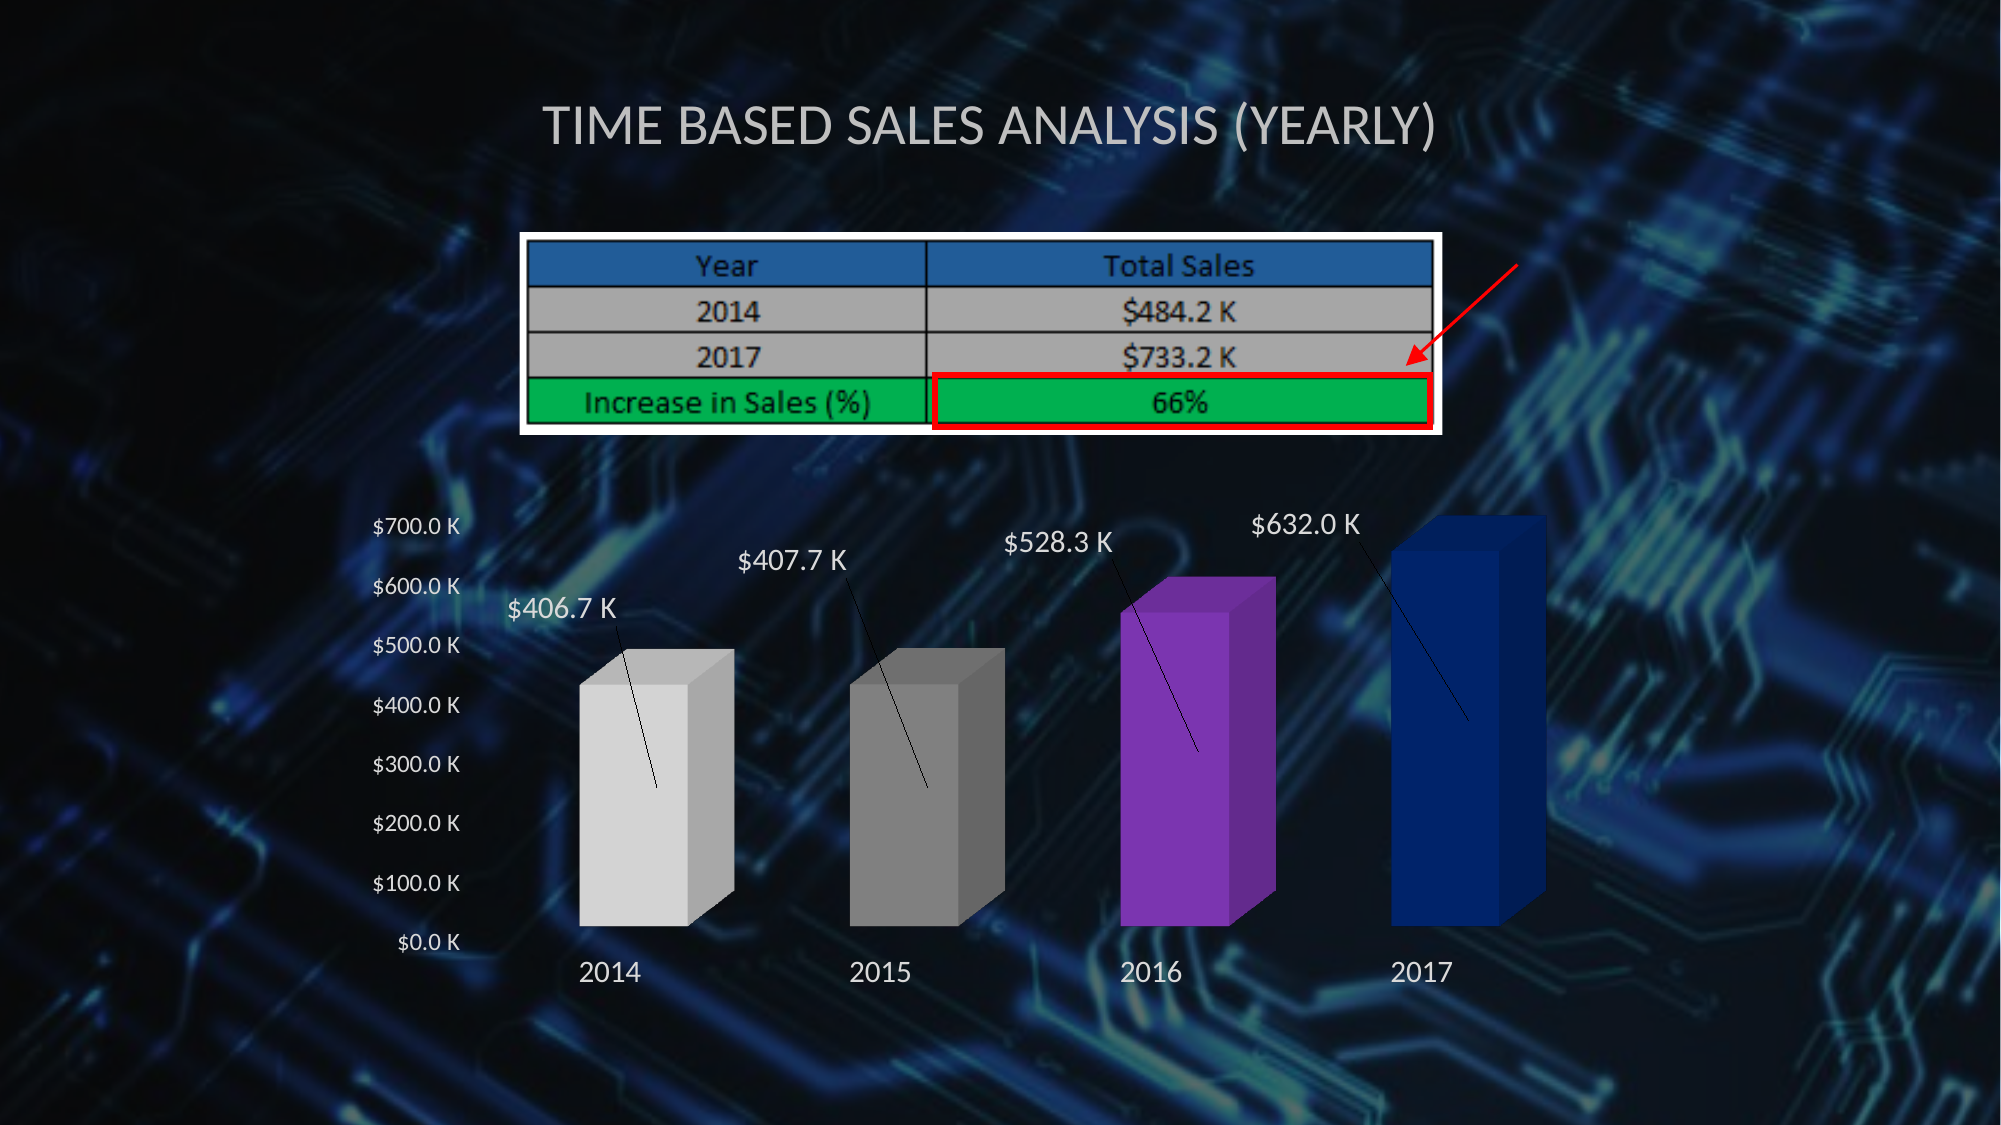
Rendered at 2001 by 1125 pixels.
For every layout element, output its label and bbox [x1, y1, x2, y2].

text_box [1405, 264, 1519, 367]
picture [0, 0, 2000, 1125]
chart [331, 444, 1693, 1003]
